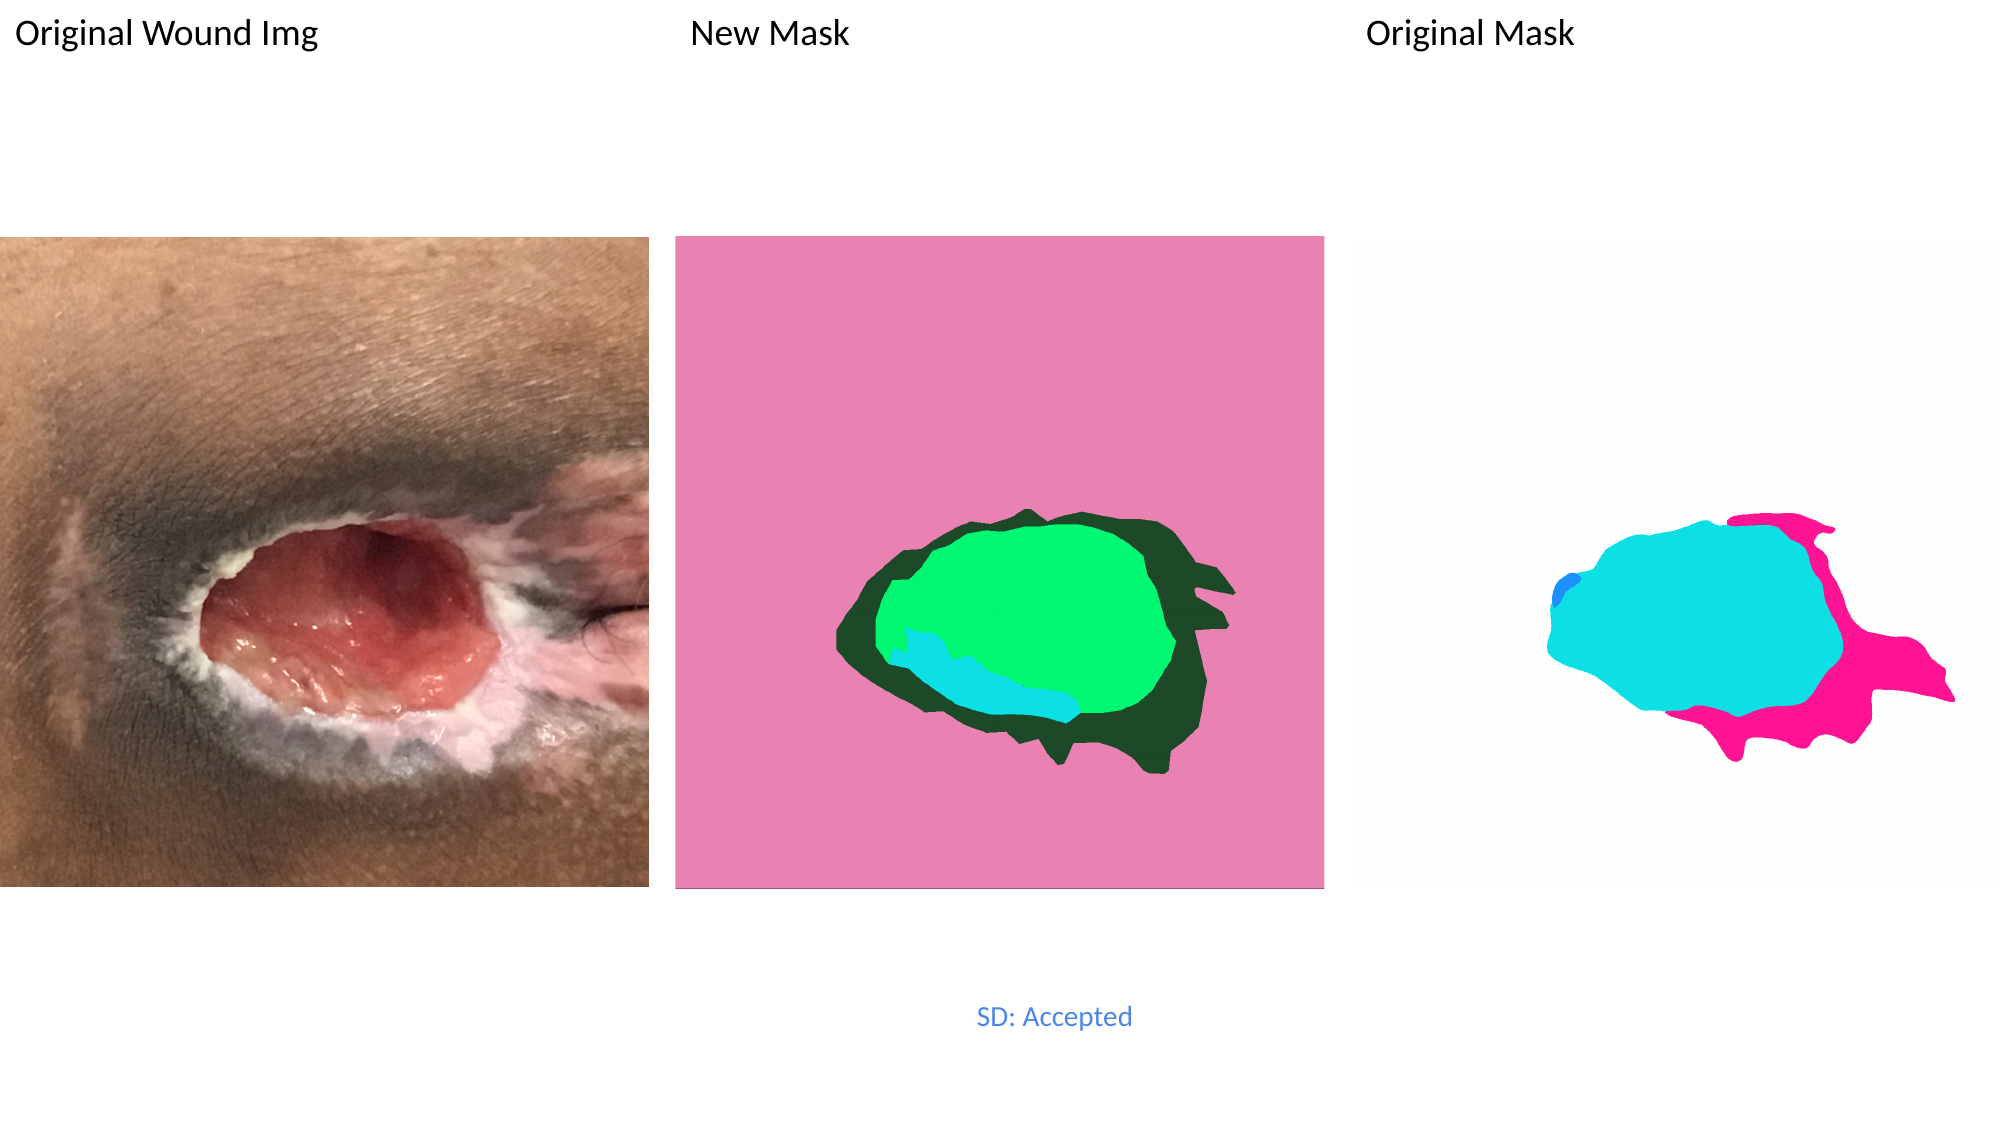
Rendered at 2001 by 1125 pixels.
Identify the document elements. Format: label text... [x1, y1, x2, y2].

picture [0, 237, 650, 888]
text_box Original Wound Img [0, 0, 650, 60]
text_box SD: Accepted [961, 982, 1824, 1048]
picture [1350, 237, 2000, 888]
text_box Original Mask [1350, 0, 2000, 60]
text_box New Mask [675, 0, 1325, 60]
picture [675, 235, 1325, 889]
